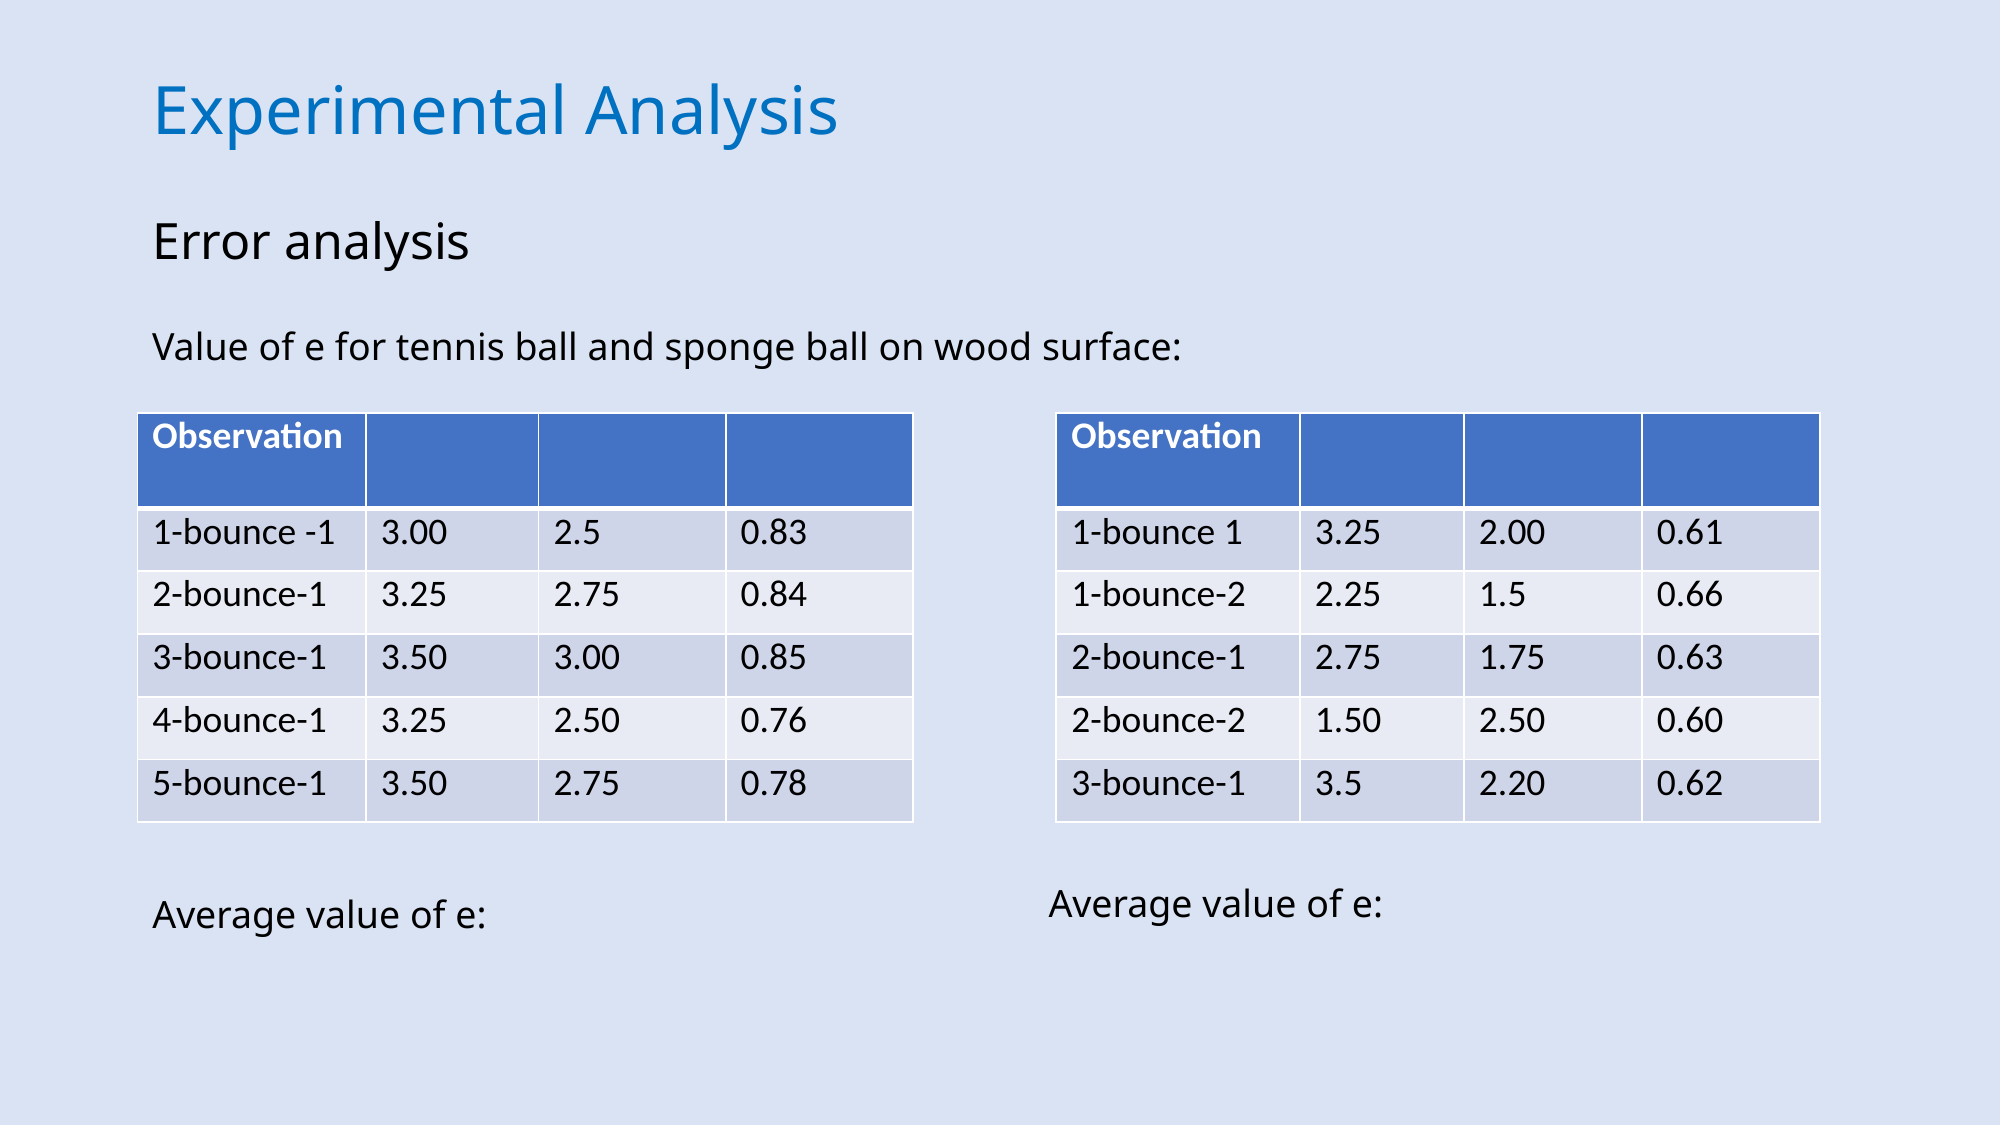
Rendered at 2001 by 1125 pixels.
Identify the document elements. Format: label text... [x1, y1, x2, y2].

title Experimental Analysis Error analysis [137, 59, 1863, 278]
text_box [794, 520, 1055, 582]
text_box Value of e for tennis ball and sponge ball on wood surface: [137, 270, 1310, 520]
